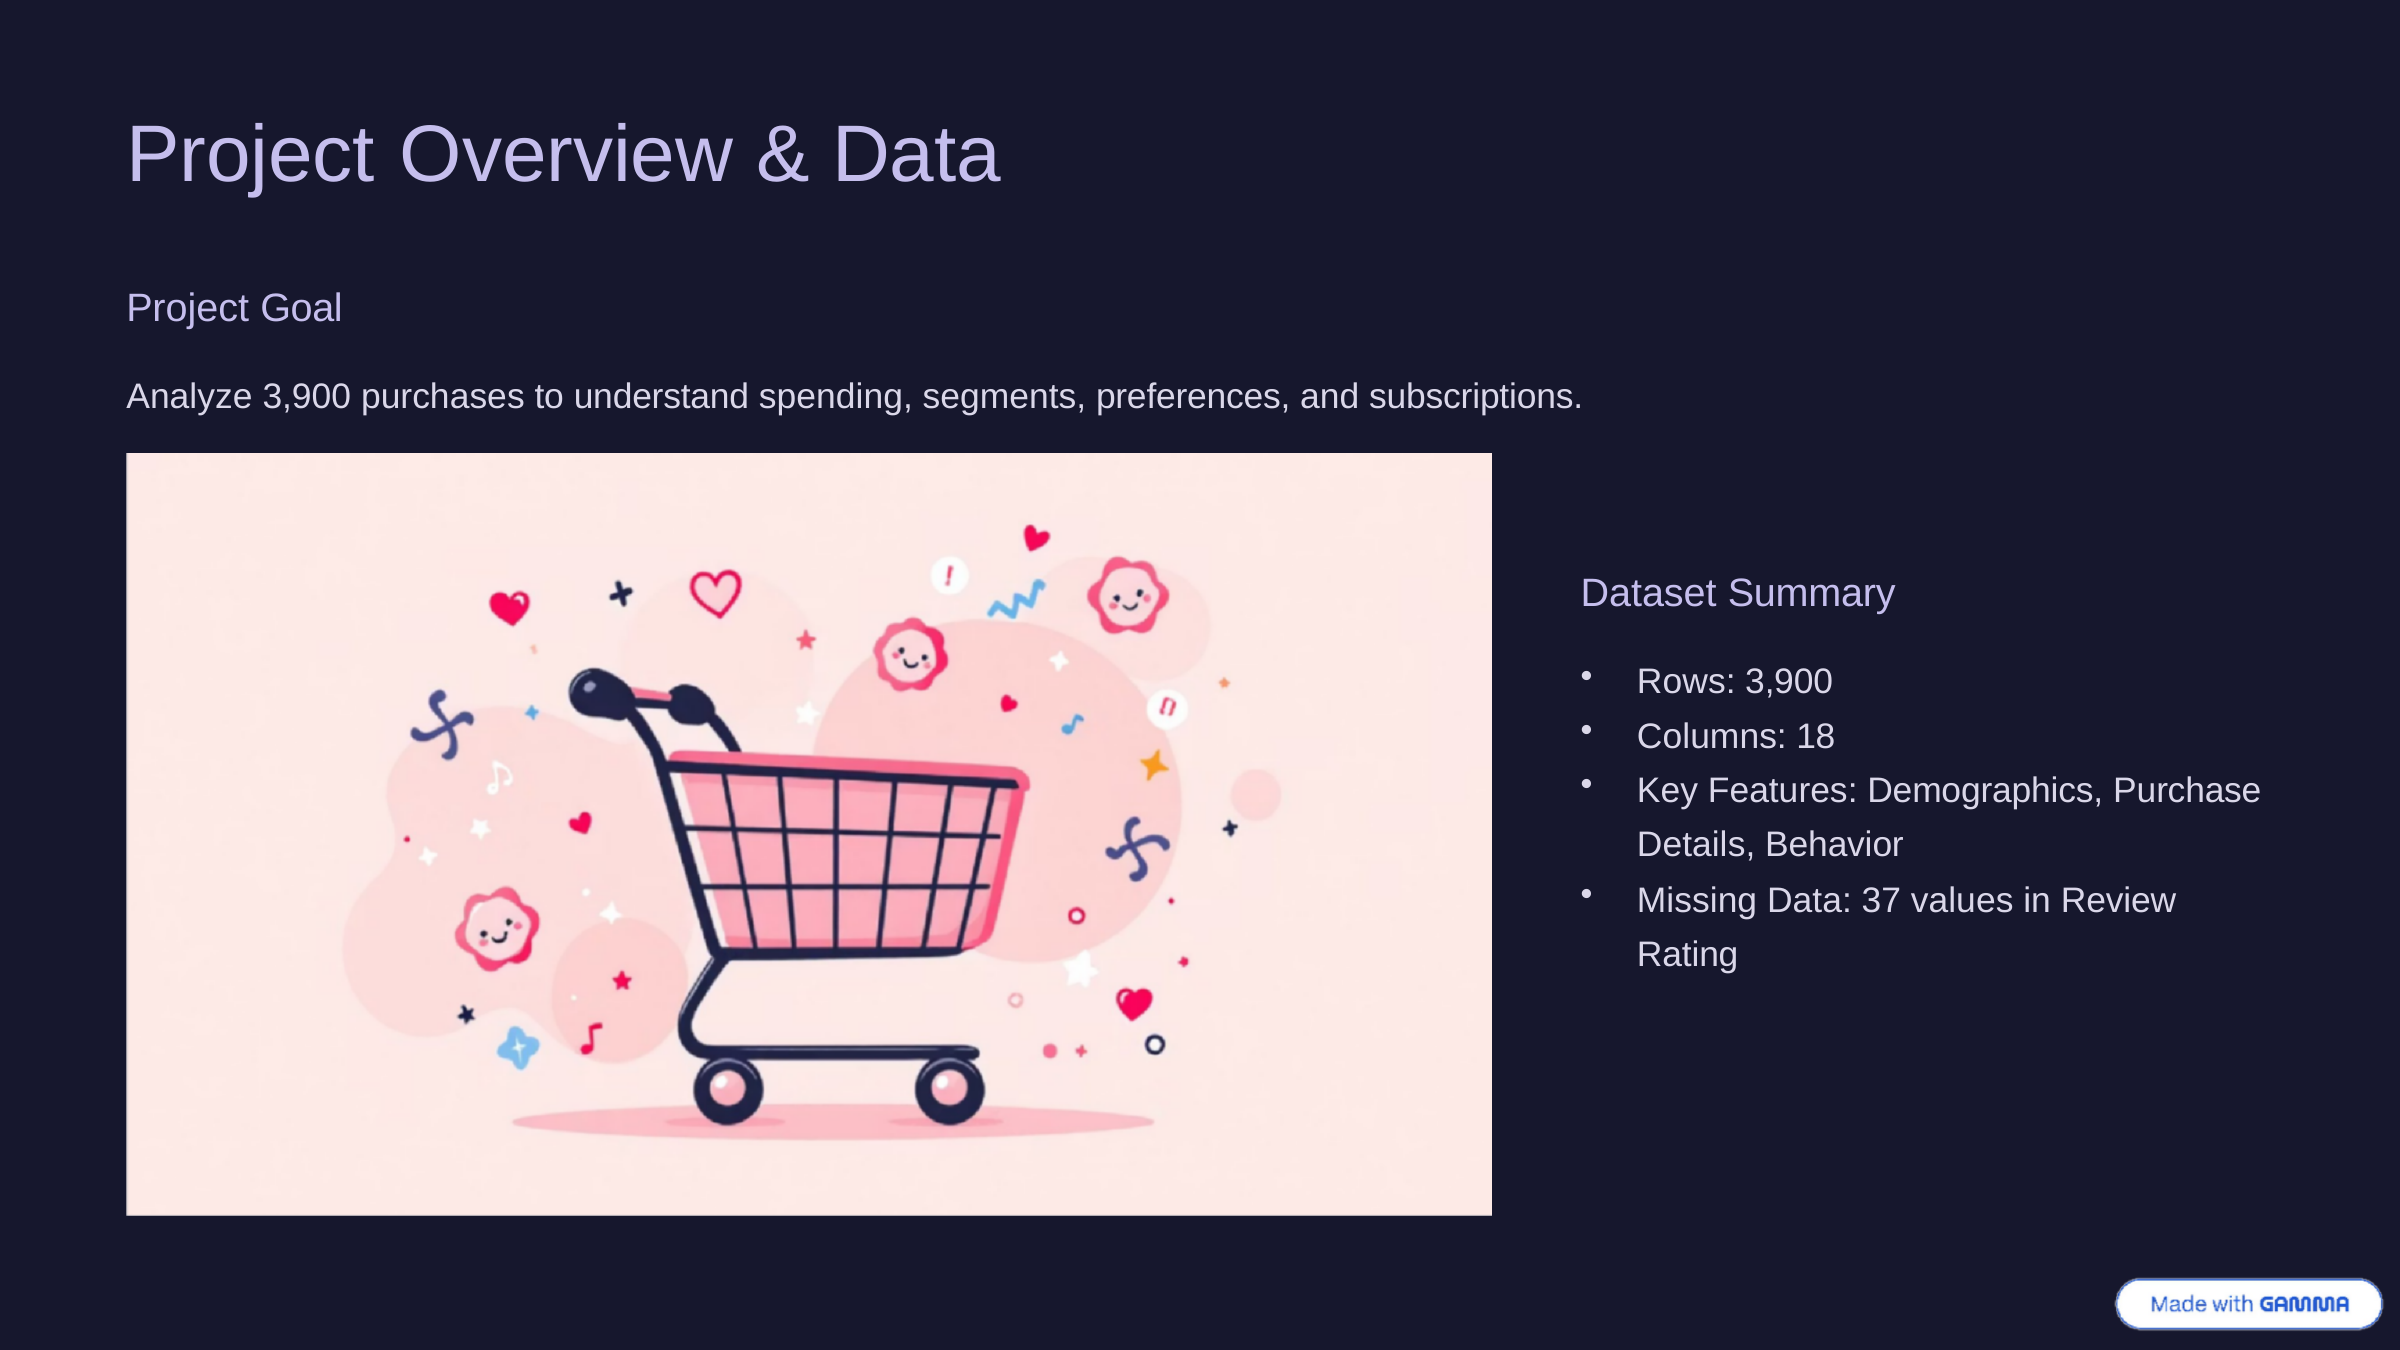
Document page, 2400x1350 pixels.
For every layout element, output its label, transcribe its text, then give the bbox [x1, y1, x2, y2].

text_box Dataset Summary Rows: 3,900 Columns: 18 Key Features: Demographics, Purchase Details, Behavior Missing Data: 37 values in Review Rating [1578, 564, 2267, 974]
picture [126, 453, 1492, 1216]
picture [2106, 1271, 2389, 1339]
text_box Project Goal Analyze 3,900 purchases to understand spending, segments, preferences, and subscriptions. [124, 279, 1590, 416]
title Project Overview & Data [124, 99, 1002, 279]
